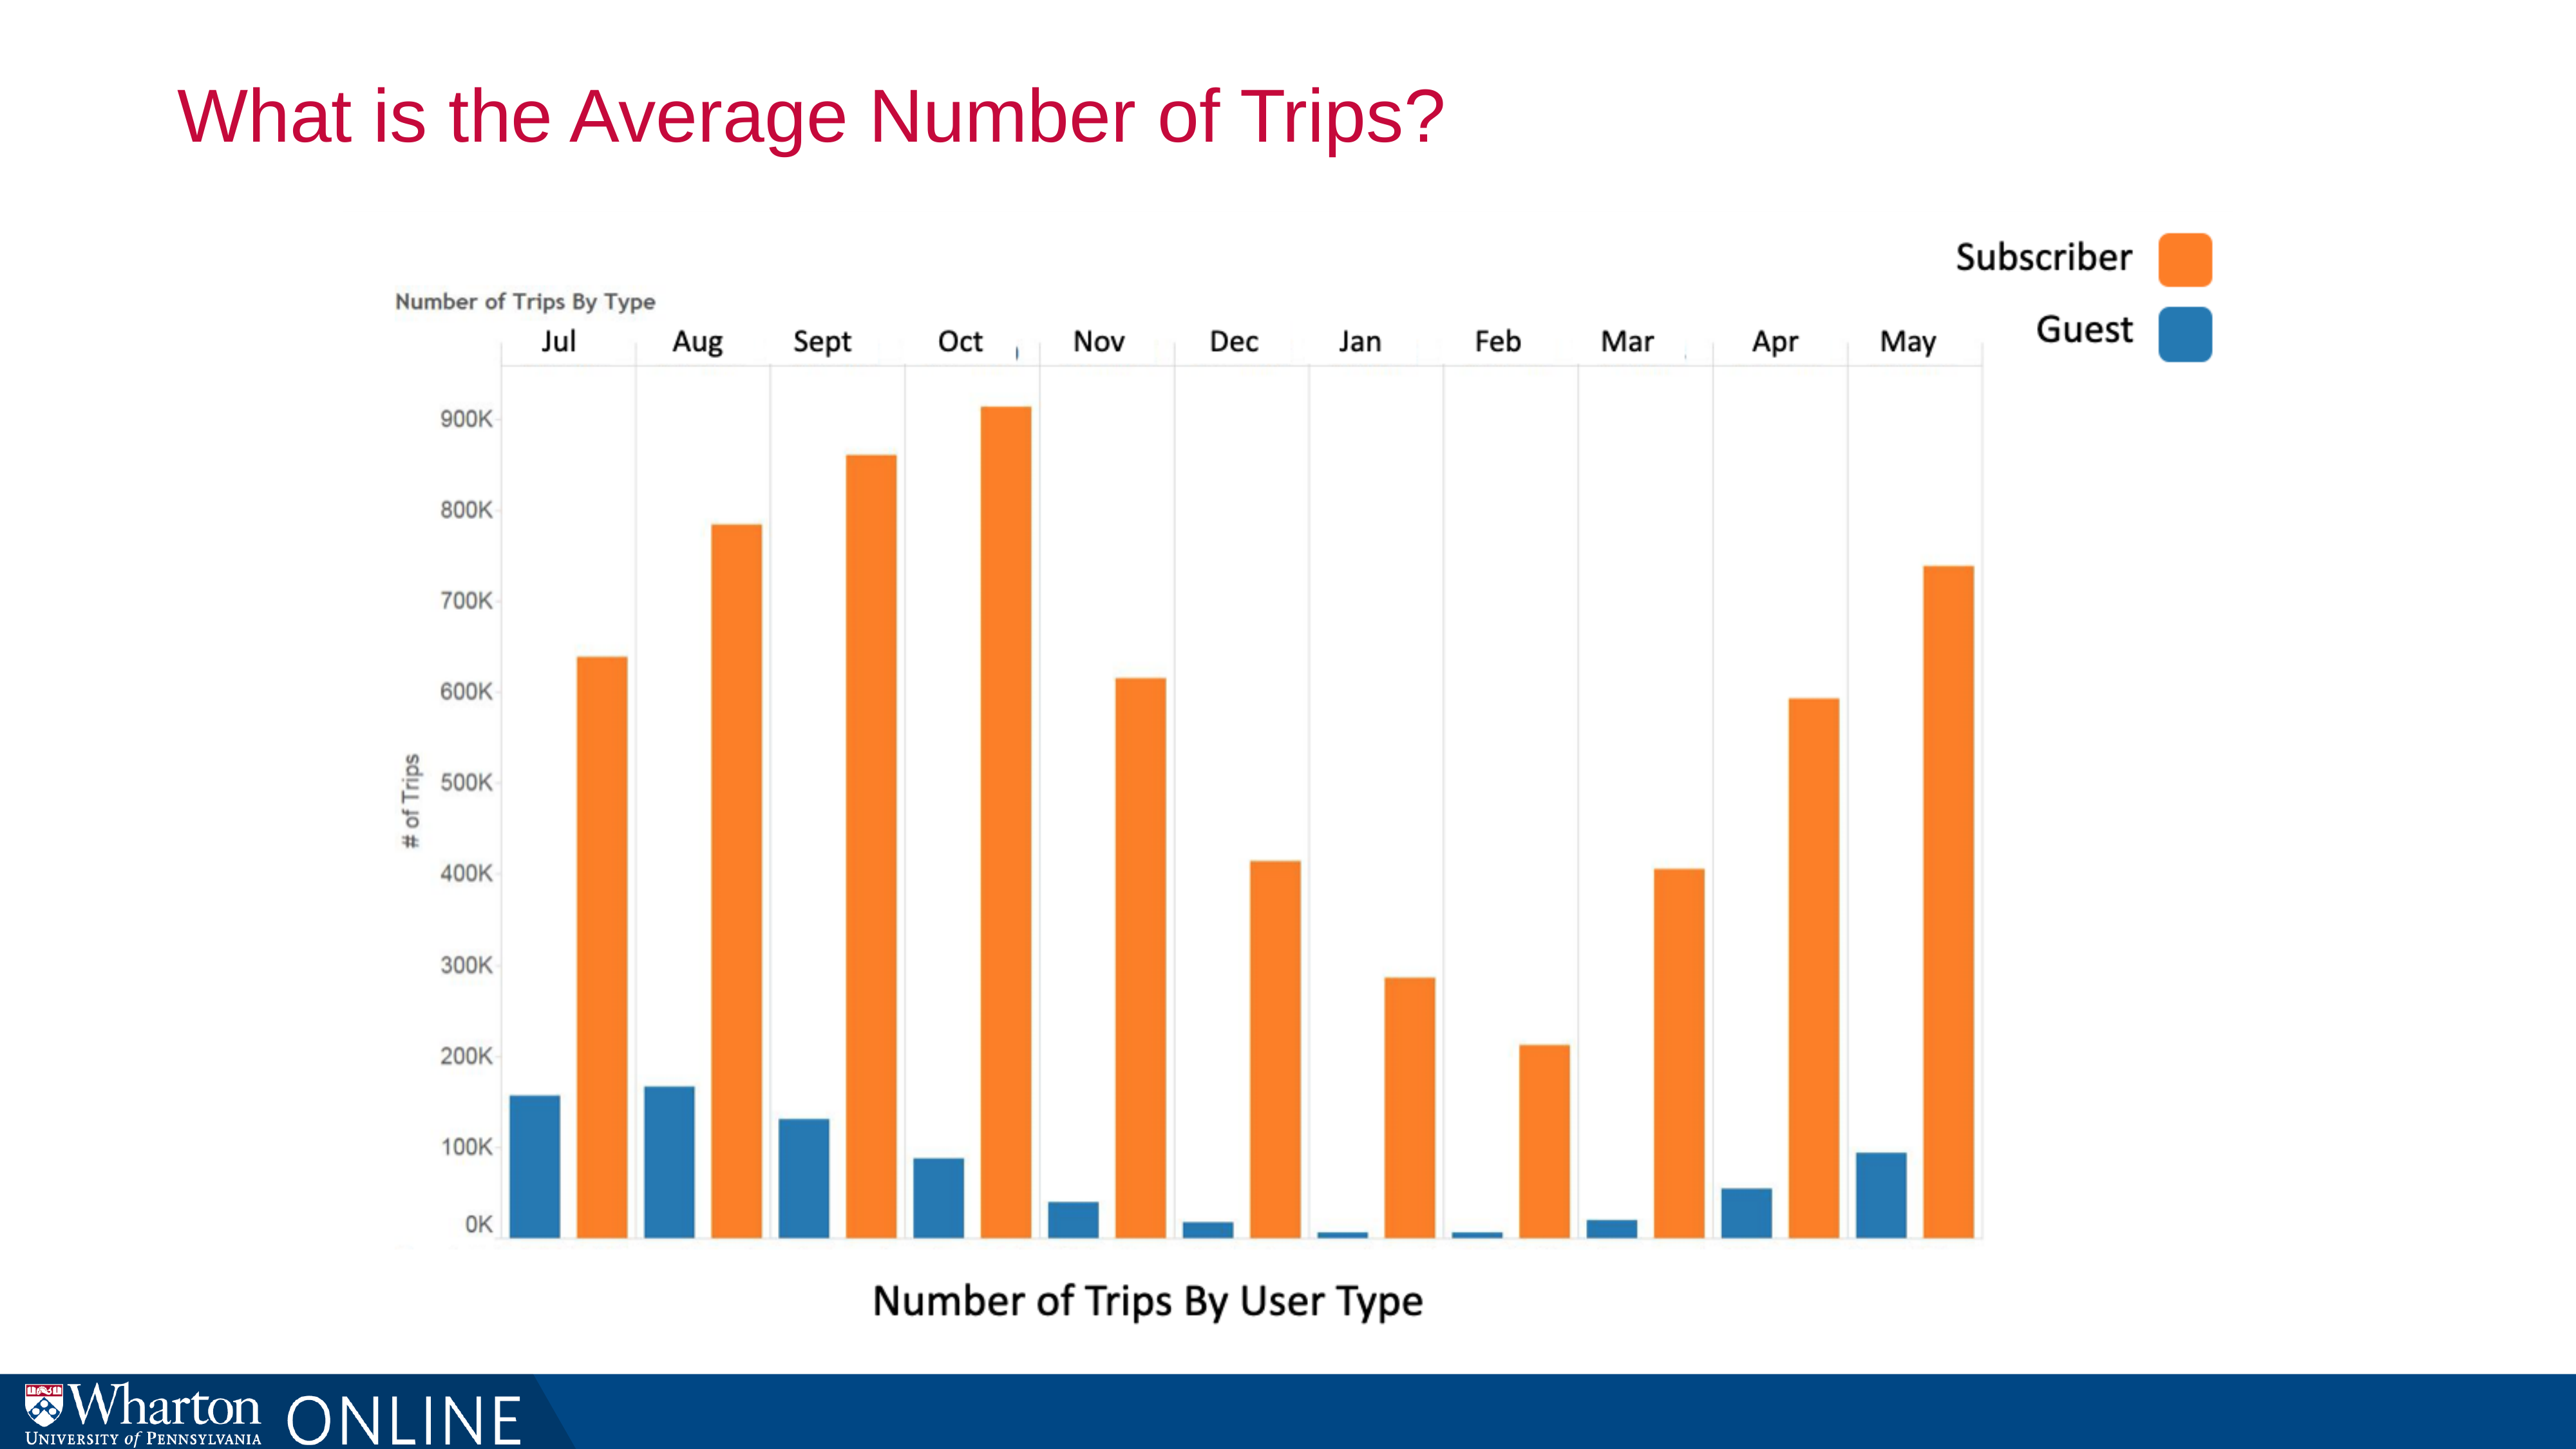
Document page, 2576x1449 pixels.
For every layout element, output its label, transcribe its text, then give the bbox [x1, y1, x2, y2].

picture [25, 1381, 520, 1448]
title What is the Average Number of Trips? [176, 77, 2400, 179]
picture [343, 211, 2233, 1356]
